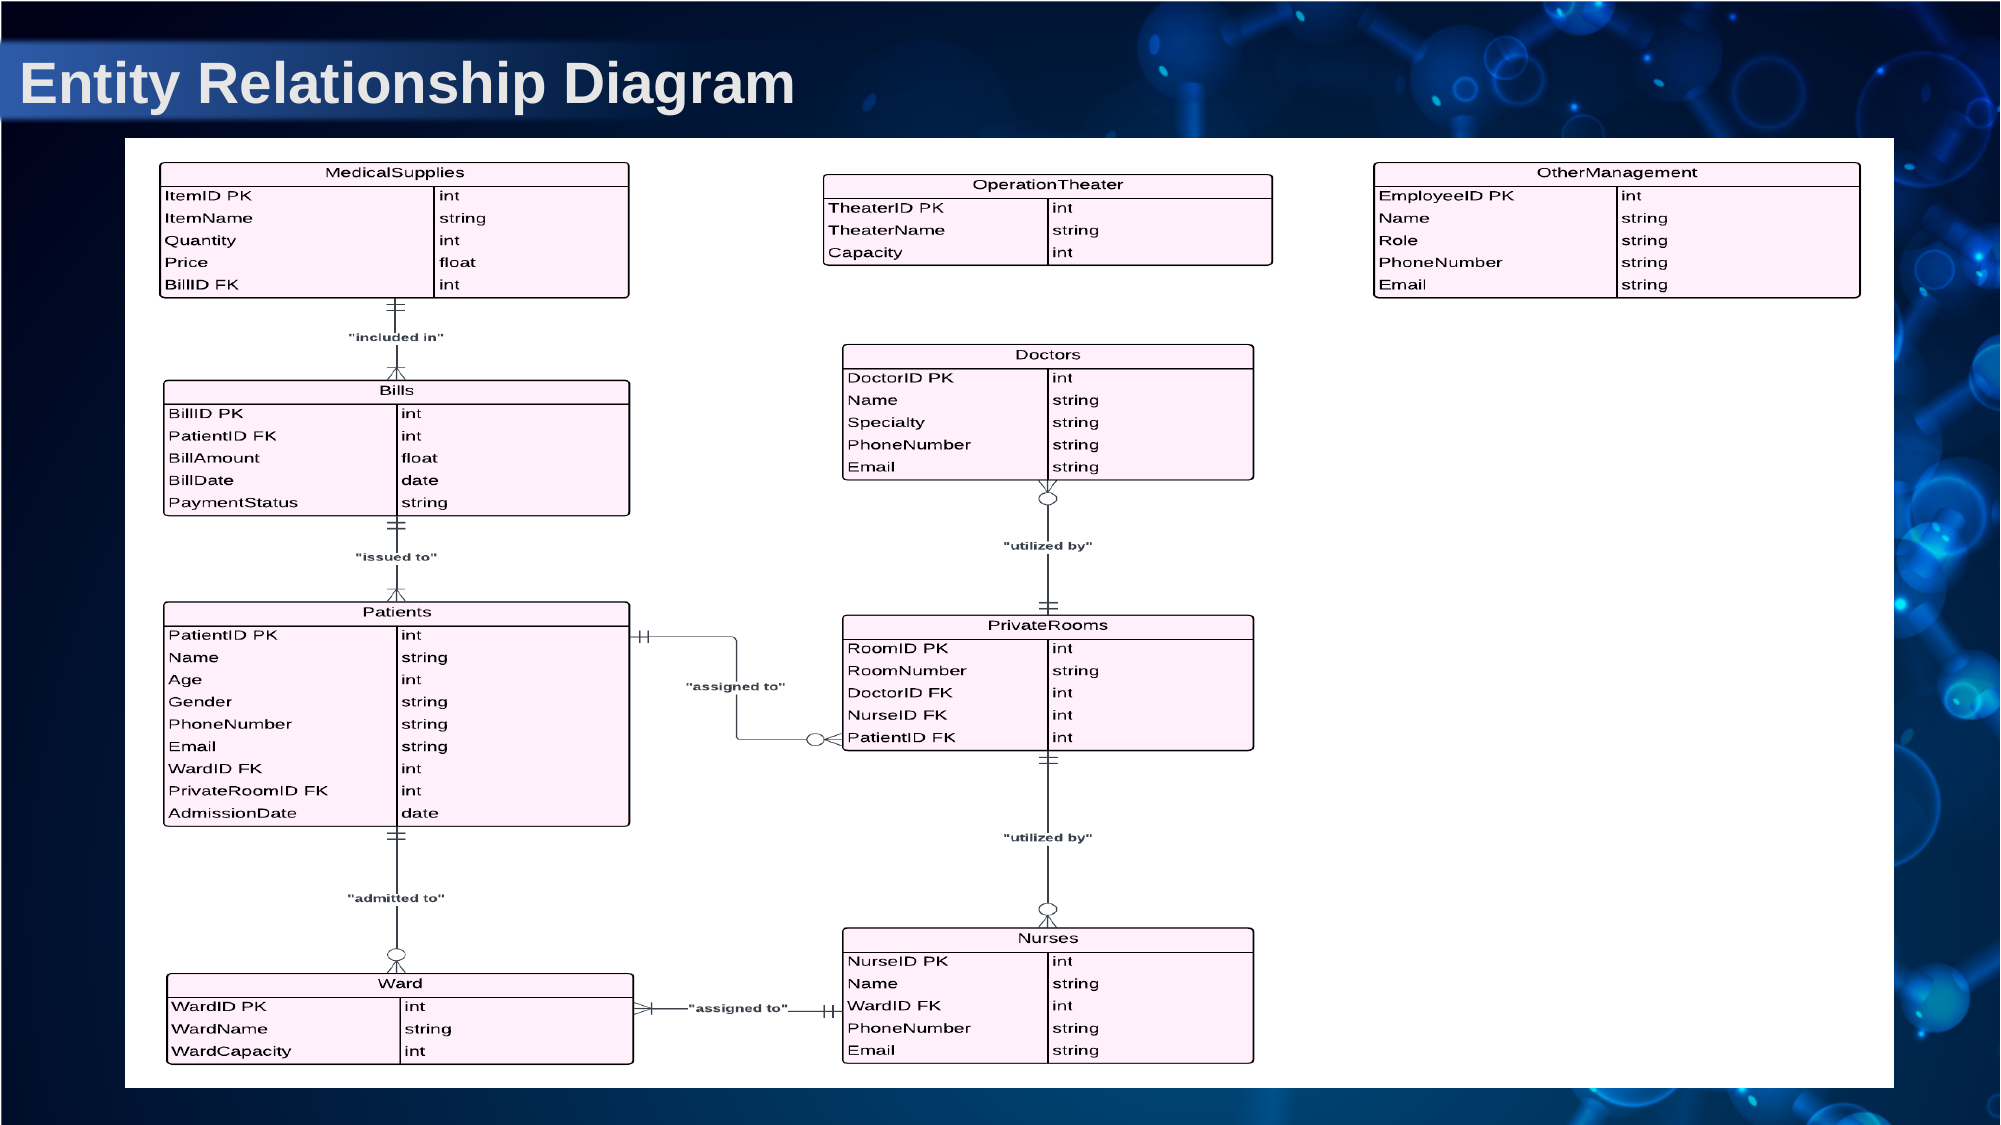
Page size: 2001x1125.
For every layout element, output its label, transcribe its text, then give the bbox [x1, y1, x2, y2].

text_box Entity Relationship Diagram [0, 47, 810, 115]
picture [3, 2, 2000, 1125]
